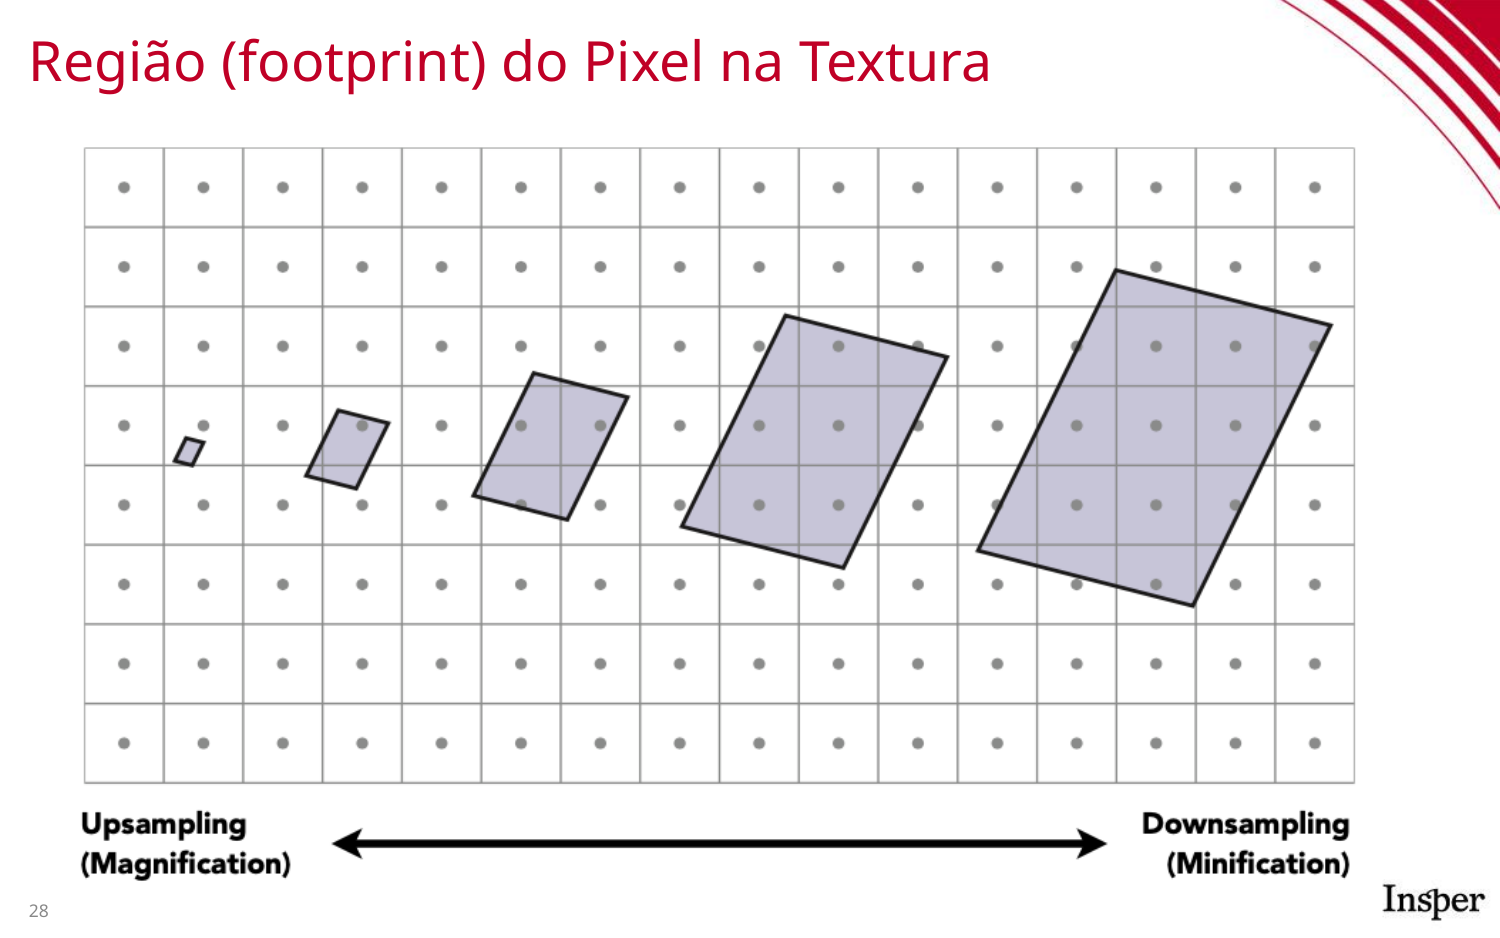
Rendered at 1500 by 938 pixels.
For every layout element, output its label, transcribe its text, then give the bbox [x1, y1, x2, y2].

title Região (footprint) do Pixel na Textura [13, 18, 1397, 104]
picture [77, 0, 1500, 938]
slide_number 28 [0, 887, 78, 938]
